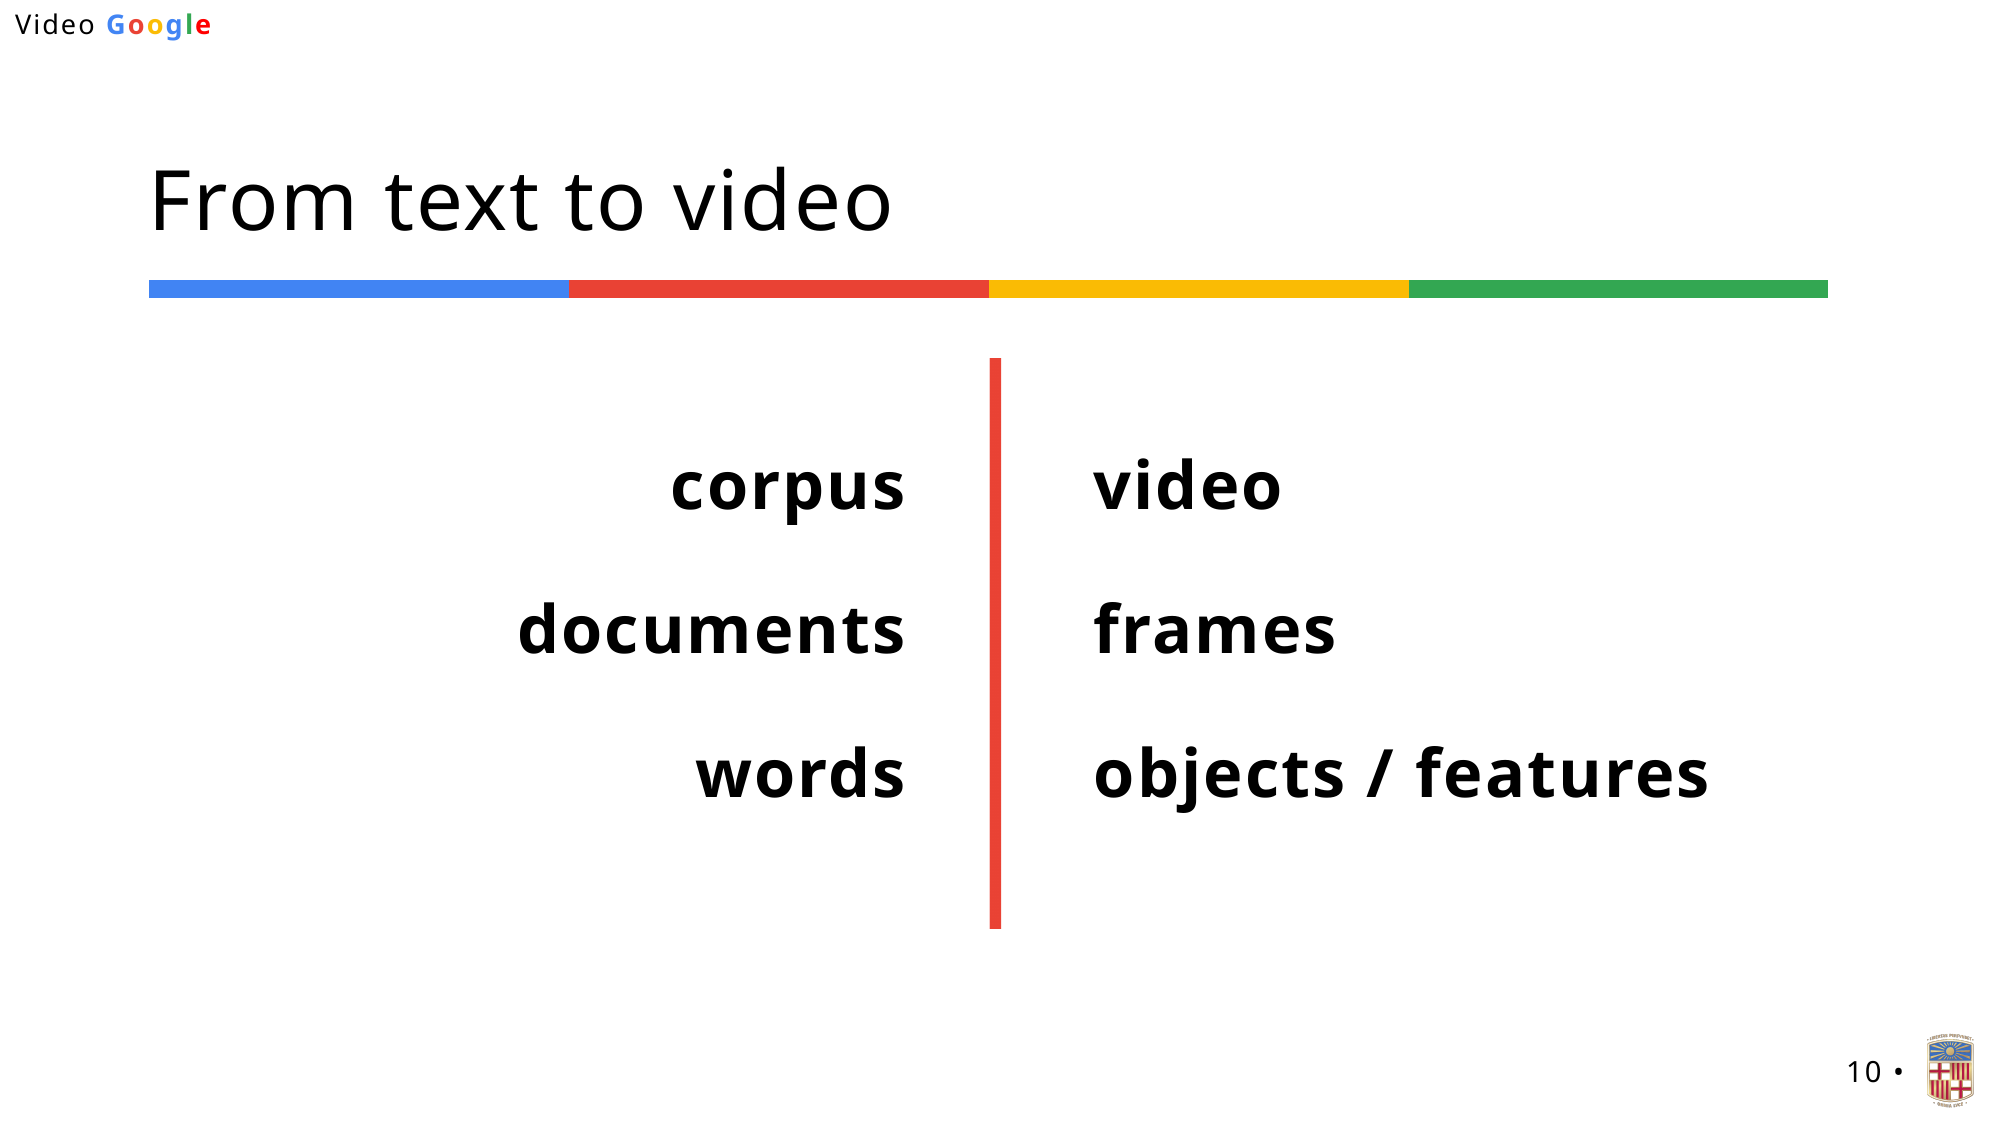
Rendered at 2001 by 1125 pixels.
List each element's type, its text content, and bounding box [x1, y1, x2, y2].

picture [1919, 1027, 1980, 1114]
picture [149, 280, 1828, 298]
text_box From text to video [133, 113, 1860, 257]
text_box video frames objects / features [1078, 364, 1863, 935]
title Video Google [0, 0, 229, 49]
text_box 10 • [1827, 1044, 1919, 1096]
text_box corpus documents words [133, 364, 922, 935]
picture [710, 358, 1281, 929]
